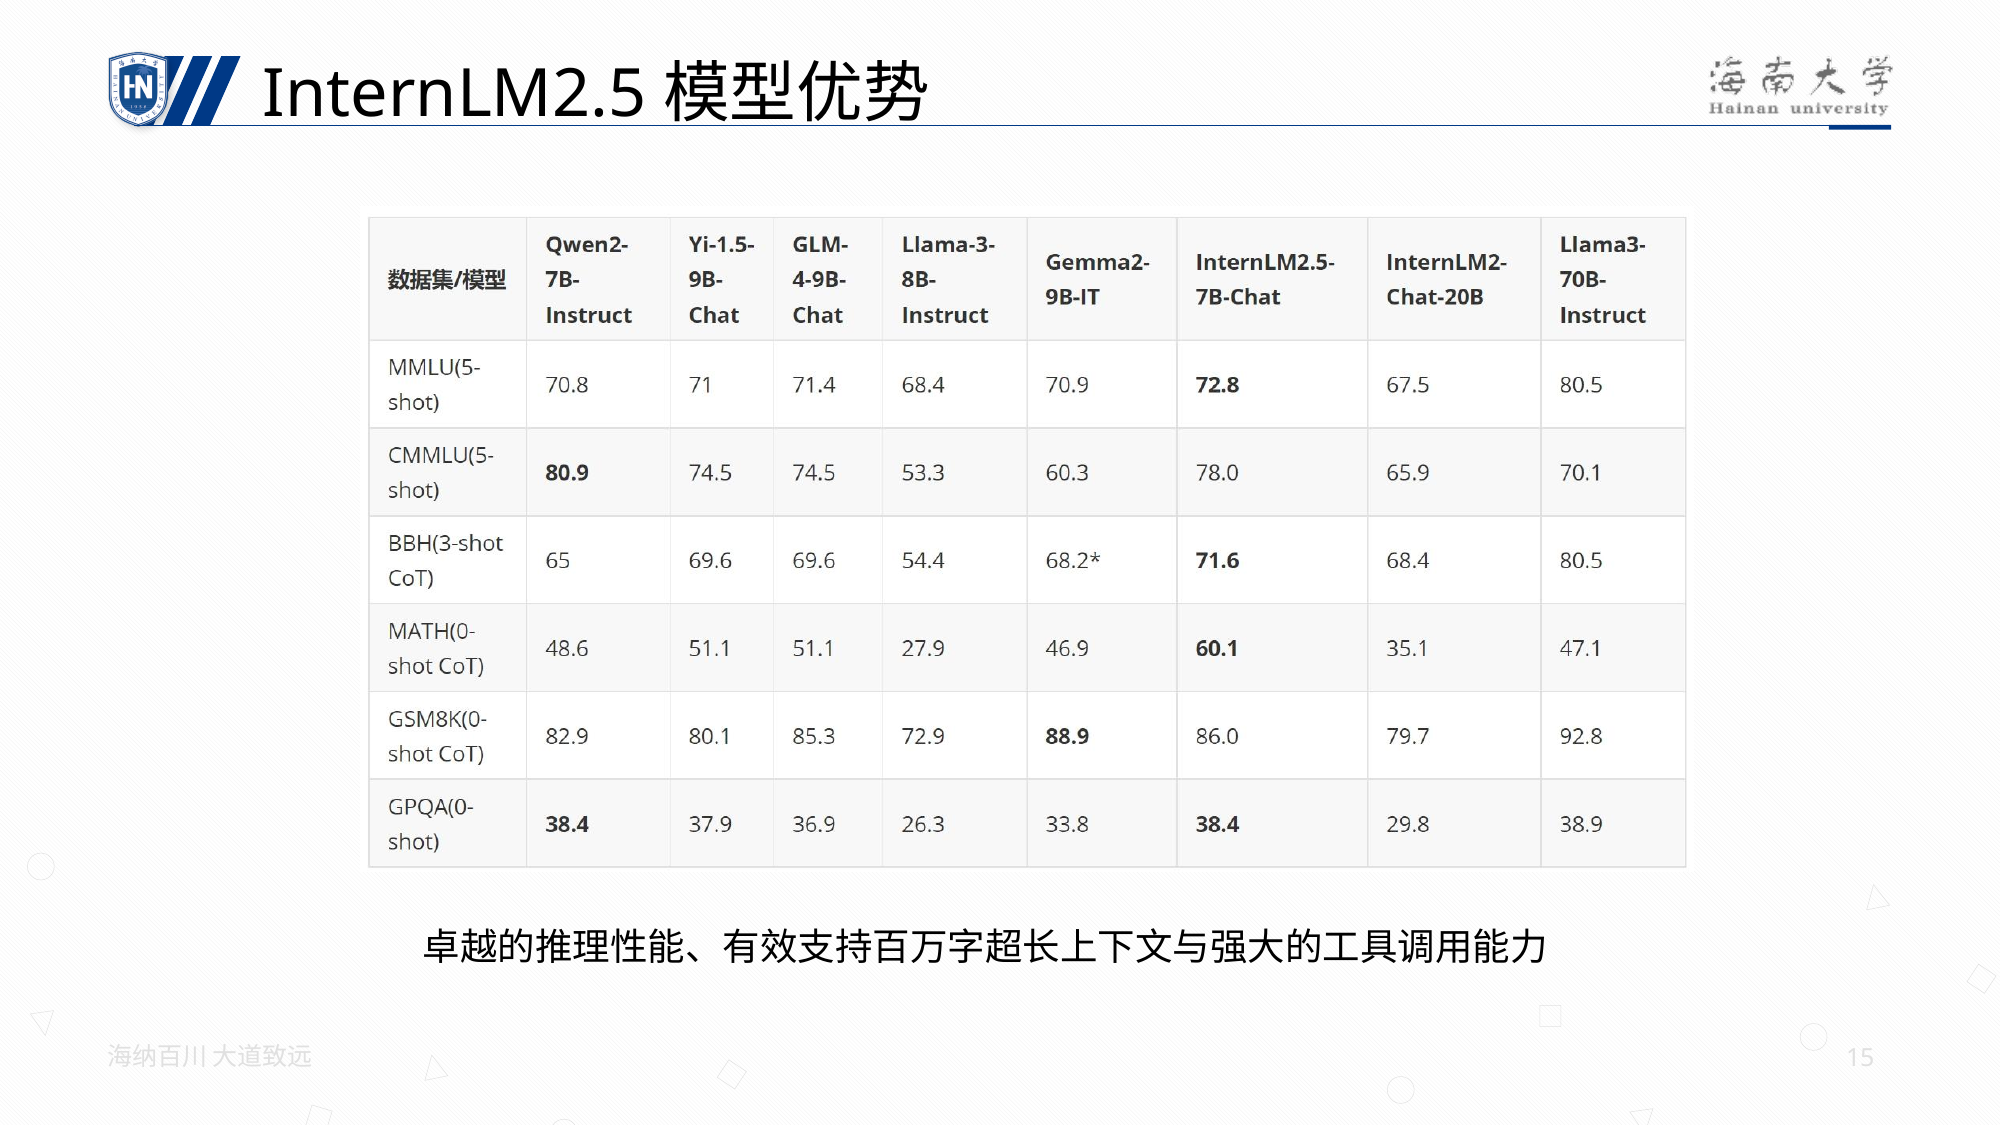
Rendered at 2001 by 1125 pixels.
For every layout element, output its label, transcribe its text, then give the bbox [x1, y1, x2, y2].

picture [104, 46, 173, 130]
list InternLM2.5模型优势 [247, 51, 955, 135]
slide_number 15 [1827, 1028, 1890, 1089]
text_box 卓越的推理性能、有效支持百万字超长上下文与强大的工具调用能力 [422, 915, 1578, 975]
picture [360, 206, 1694, 872]
footer 海纳百川 大道致远 [92, 1028, 361, 1089]
